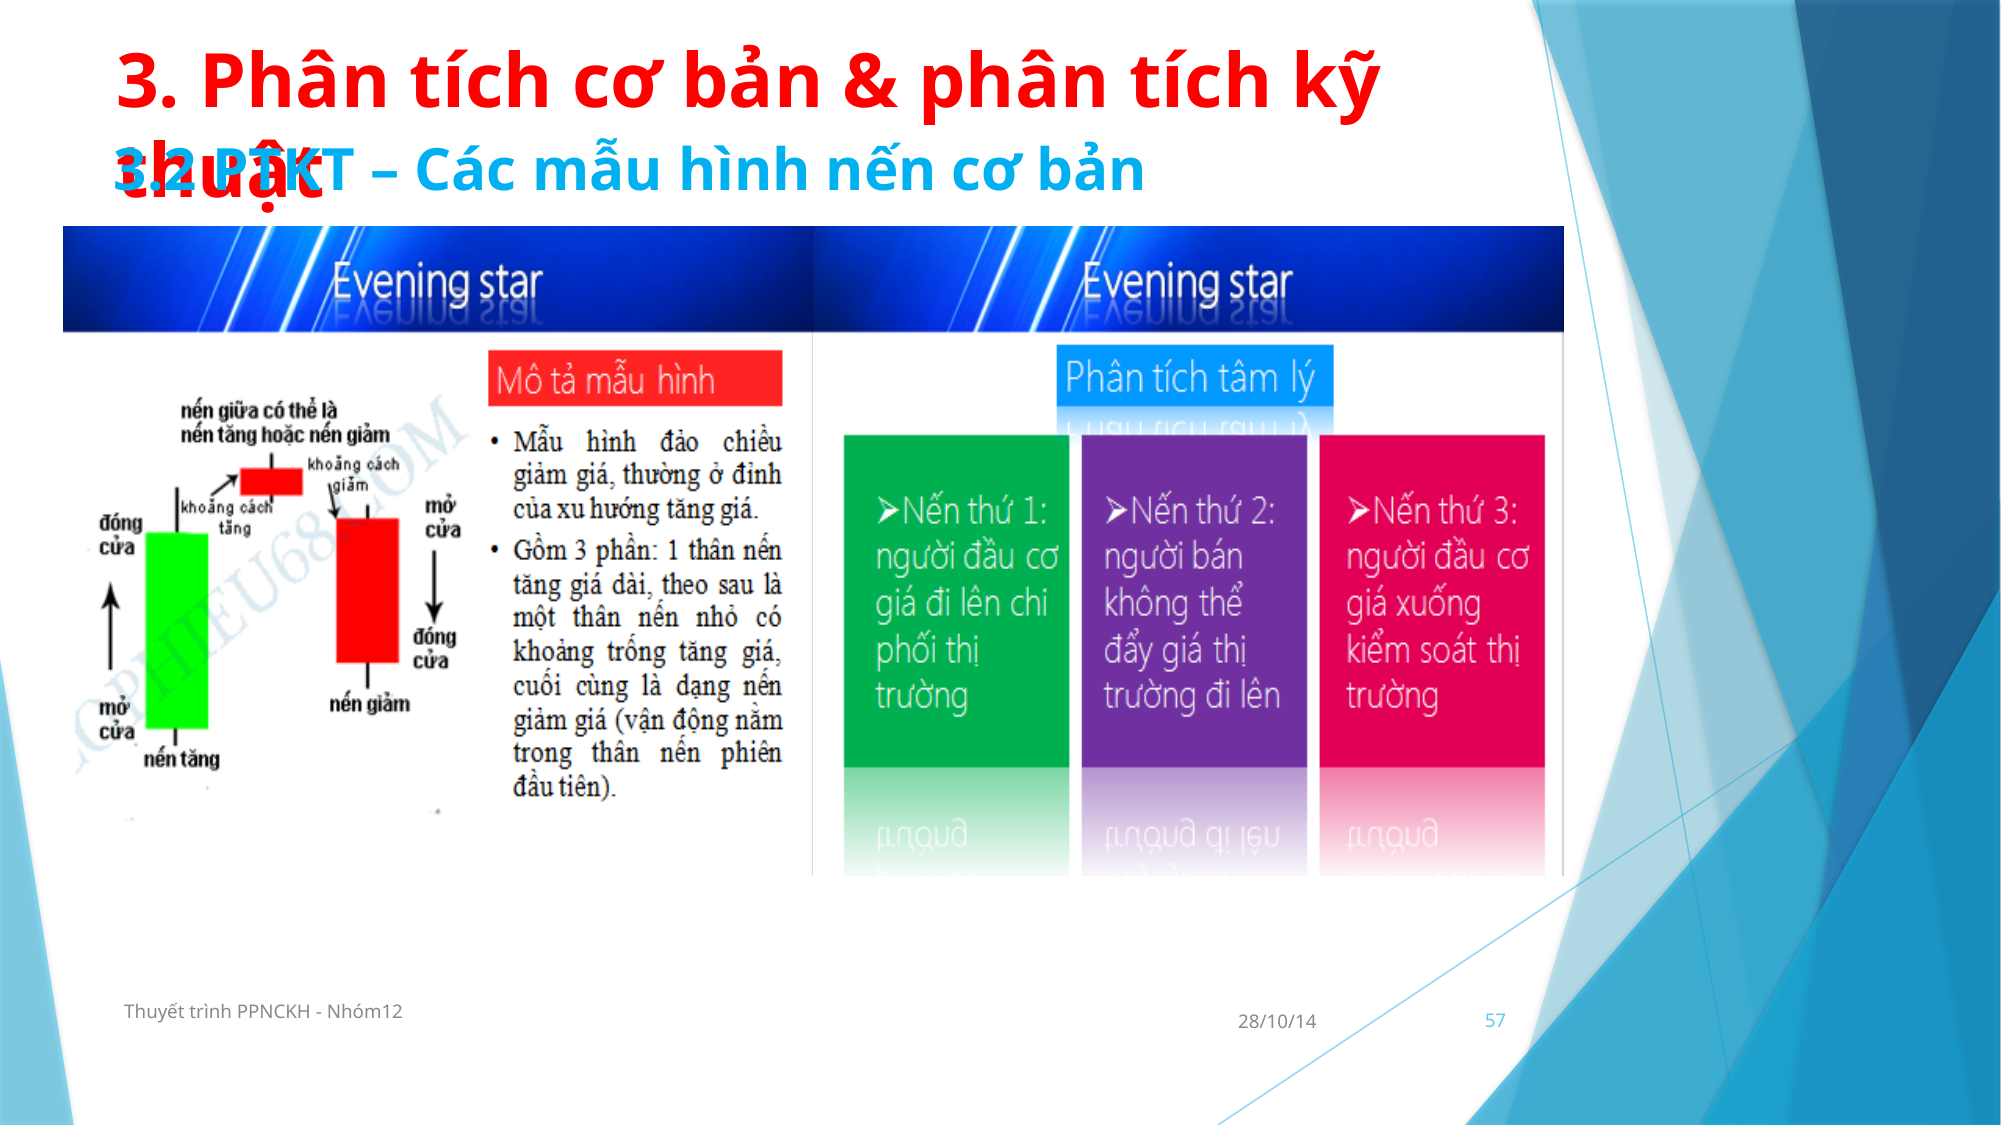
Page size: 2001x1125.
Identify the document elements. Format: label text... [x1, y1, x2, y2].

footer Thuyết trình PPNCKH - Nhóm12 [109, 981, 1143, 1041]
slide_number 57 [1409, 991, 1522, 1051]
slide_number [1182, 991, 1332, 1051]
list 3.2 PTKT – Các mẫu hình nến cơ bản [99, 124, 1594, 205]
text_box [63, 225, 1565, 877]
title 3. Phân tích cơ bản & phân tích kỹ thuật [101, 24, 1512, 124]
